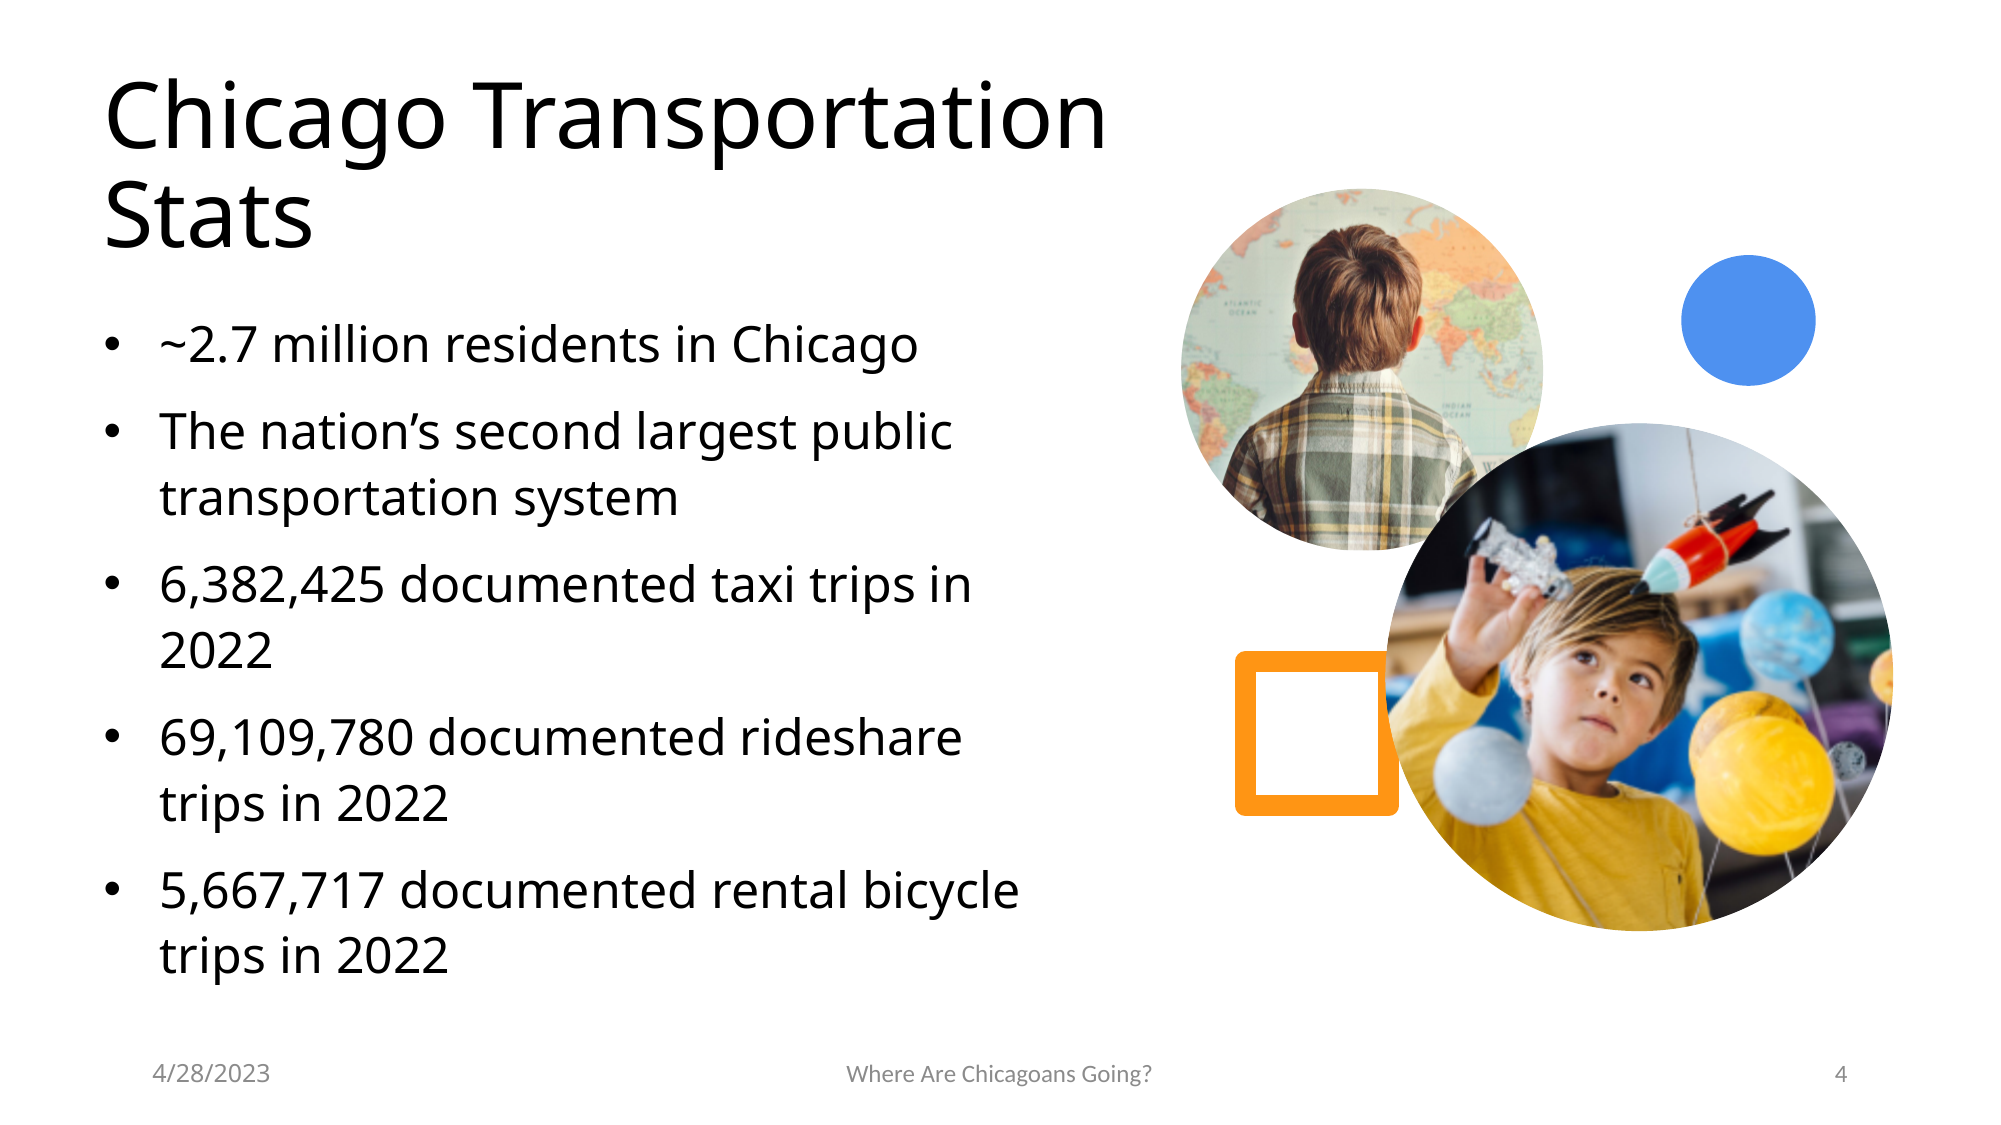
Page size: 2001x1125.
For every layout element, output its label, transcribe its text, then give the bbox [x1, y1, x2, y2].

slide_number 4 [1412, 1042, 1863, 1103]
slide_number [137, 1042, 588, 1103]
footer Where Are Chicagoans Going? [662, 1042, 1338, 1103]
picture [1181, 188, 1894, 932]
list ~2.7 million residents in Chicago The nation’s second largest public transportation system 6,382,425 documented taxi trips in 2022 69,109,780 documented rideshare trips in 2022 5,667,717 documented rental bicycle trips in 2022 [88, 299, 1041, 1014]
title Chicago Transportation Stats [88, 59, 1206, 278]
